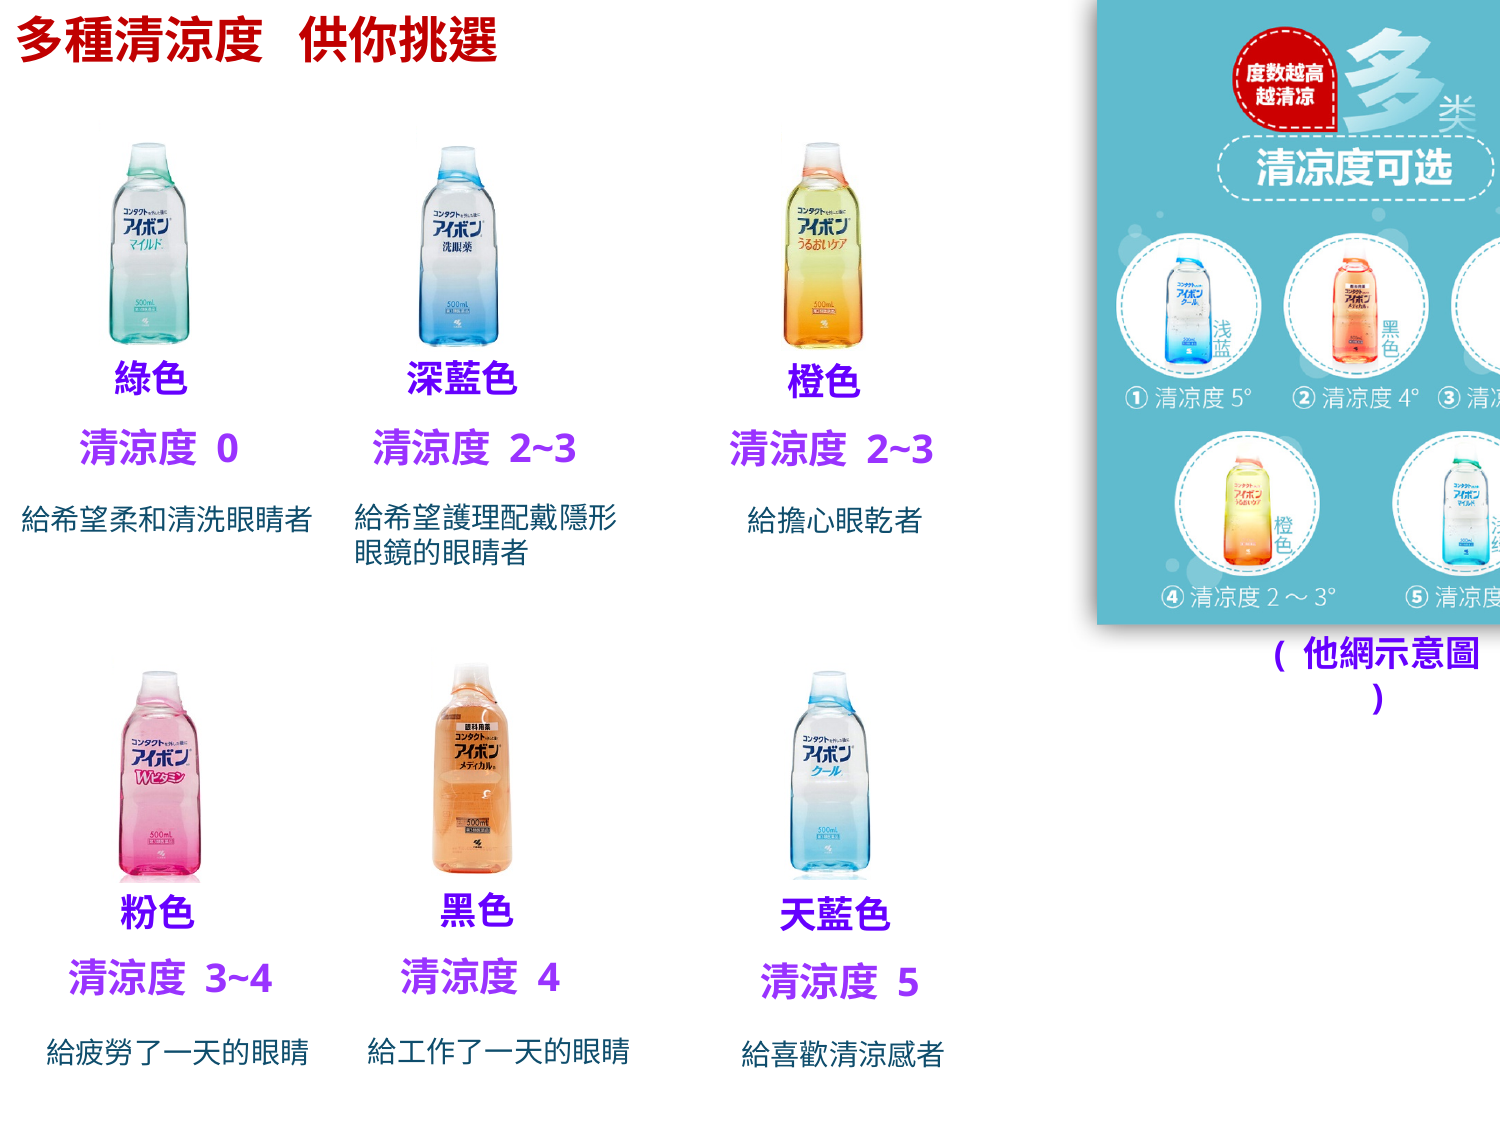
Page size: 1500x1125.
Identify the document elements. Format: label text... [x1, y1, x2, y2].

text_box 給希望柔和清洗眼睛者 [1, 493, 334, 544]
text_box 清涼度 3~4 [46, 945, 295, 1008]
text_box 粉色 [106, 881, 211, 941]
text_box 多種清涼度 供你挑選 [0, 1, 523, 77]
text_box 深藍色 [392, 347, 535, 407]
text_box 橙色 [772, 350, 878, 410]
text_box 黑色 [424, 880, 530, 940]
text_box 綠色 [99, 347, 205, 407]
text_box 給希望護理配戴隱形眼鏡的眼睛者 [339, 491, 655, 577]
picture [98, 119, 193, 348]
text_box 清涼度 0 [46, 415, 272, 478]
text_box 給喜歡清涼感者 [726, 1029, 962, 1079]
picture [780, 122, 866, 351]
text_box 清涼度 4 [383, 945, 577, 1008]
text_box 給工作了一天的眼睛 [346, 1025, 653, 1076]
text_box 給疲勞了一天的眼睛 [31, 1026, 325, 1077]
text_box 天藍色 [764, 883, 907, 944]
picture [111, 655, 205, 883]
text_box 清涼度 2~3 [699, 416, 964, 479]
text_box 清涼度 5 [744, 949, 935, 1012]
picture [430, 647, 516, 876]
picture [784, 651, 874, 880]
text_box 清涼度 2~3 [346, 415, 603, 478]
picture [1097, 0, 1500, 625]
picture [416, 124, 504, 352]
text_box 給擔心眼乾者 [733, 494, 939, 545]
text_box ( 他網示意圖 ) [1255, 625, 1500, 724]
